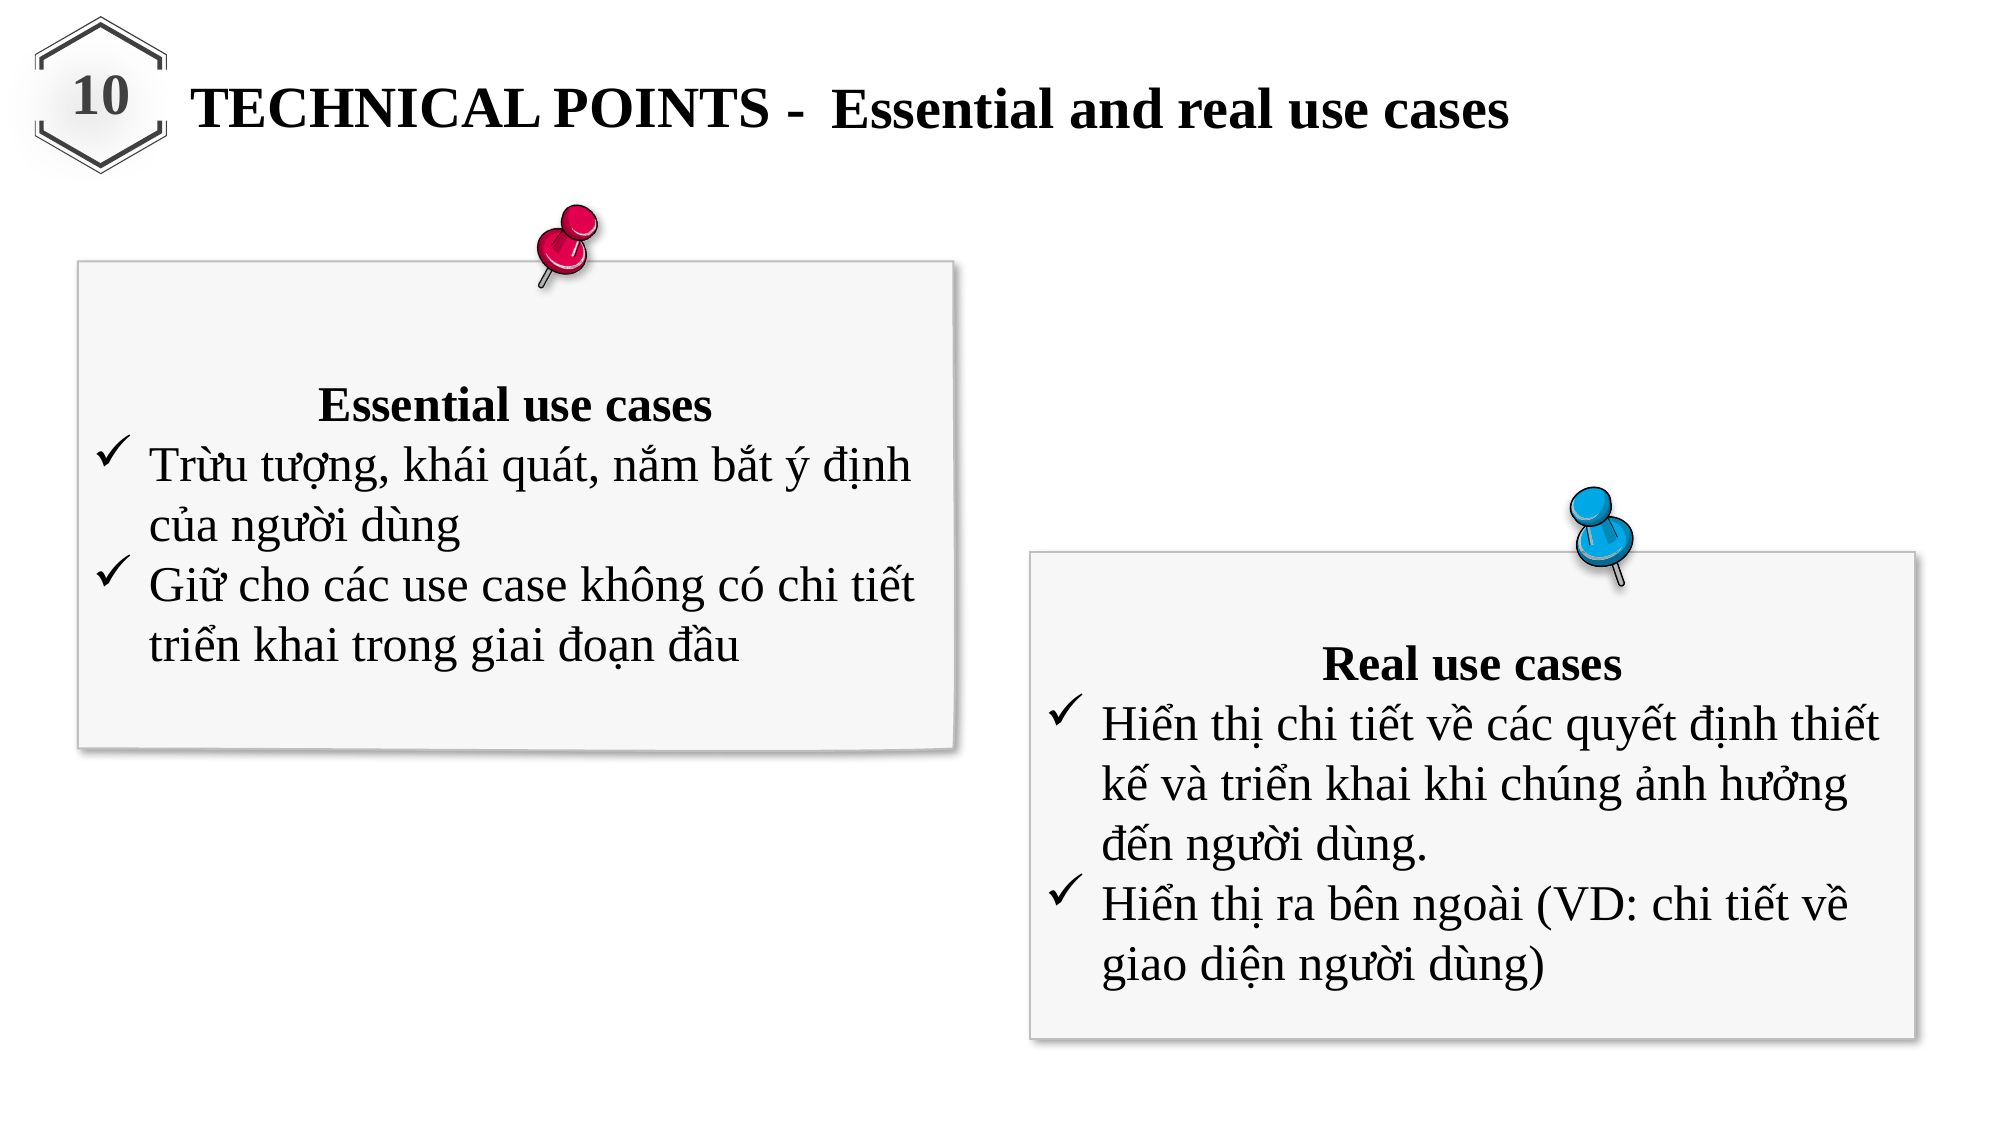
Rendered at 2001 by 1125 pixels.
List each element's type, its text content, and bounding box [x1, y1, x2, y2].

picture [498, 170, 628, 318]
text_box TECHNICAL POINTS [179, 27, 772, 147]
text_box Essential and real use cases [816, 27, 1526, 148]
text_box Essential use cases Trừu tượng, khái quát, nắm bắt ý định của người dùng Giữ cho các use case không có chi tiết triển khai trong giai đoạn đầu [76, 260, 957, 752]
text_box 10 [30, 42, 172, 141]
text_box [34, 120, 167, 175]
text_box Real use cases Hiển thị chi tiết về các quyết định thiết kế và triển khai khi chúng ảnh hưởng đến người dùng. Hiển thị ra bên ngoài (VD: chi tiết về giao diện người dùng) [1029, 551, 1916, 1040]
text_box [34, 16, 167, 70]
picture [1531, 469, 1670, 608]
text_box - [772, 27, 822, 147]
